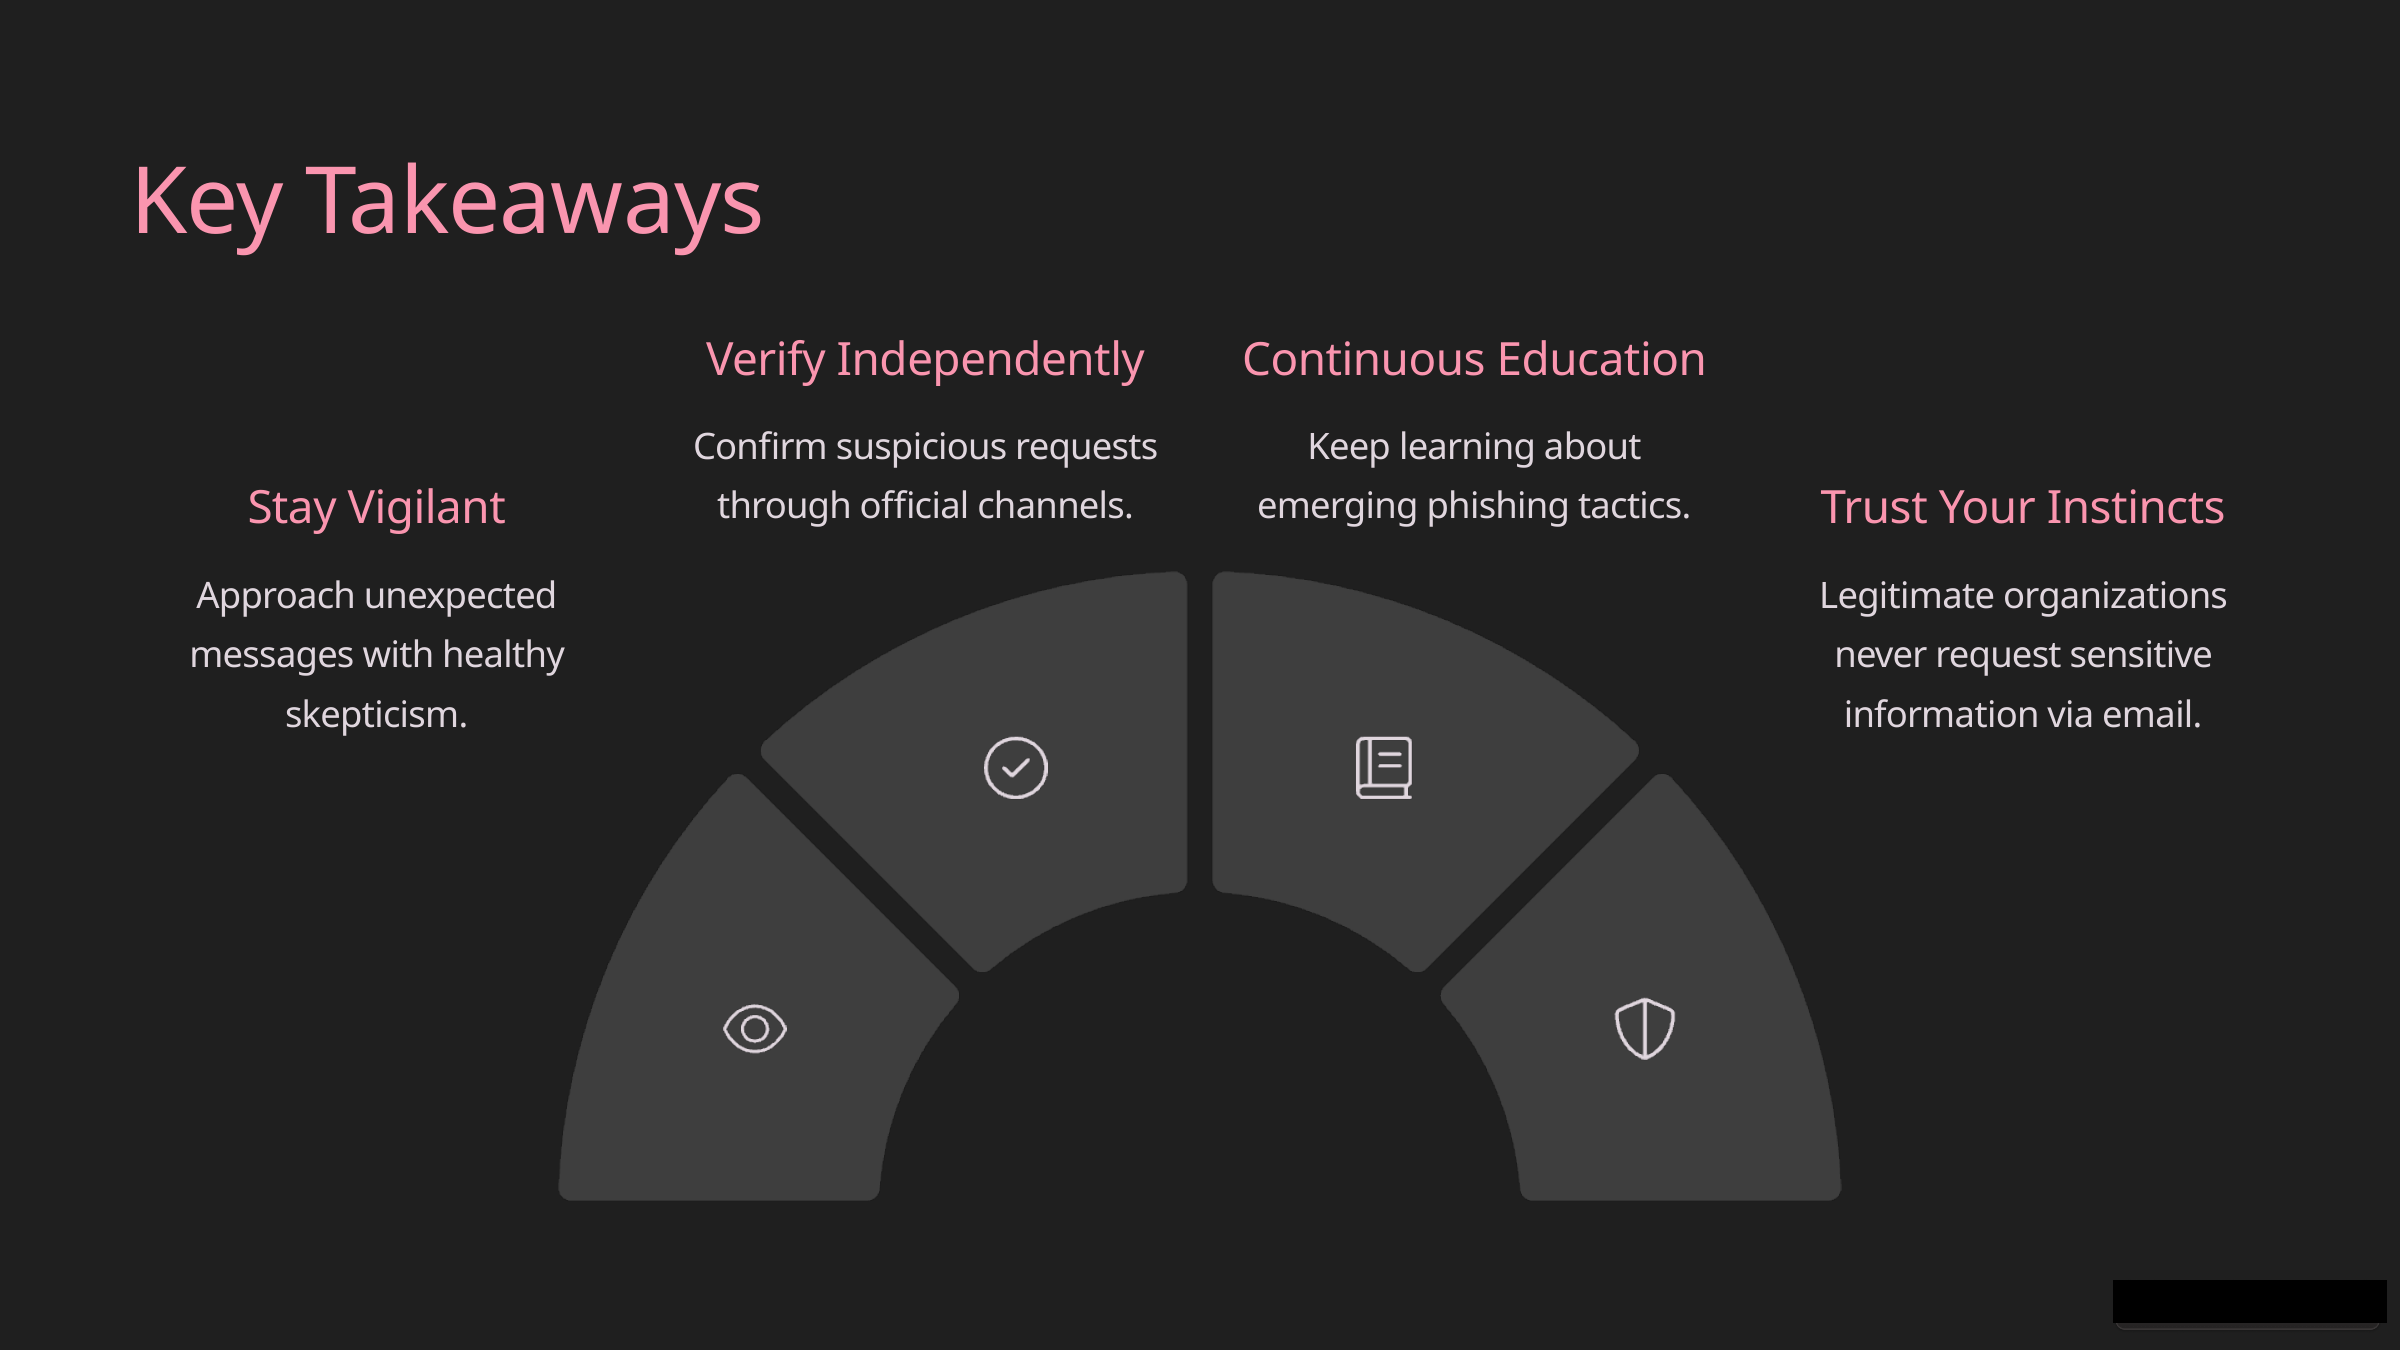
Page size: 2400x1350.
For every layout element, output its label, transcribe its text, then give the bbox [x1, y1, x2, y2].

picture [558, 571, 1842, 1350]
text_box Confirm suspicious requests through official channels. [679, 407, 1173, 527]
text_box [2113, 1280, 2387, 1323]
text_box Trust Your Instincts [1790, 475, 2256, 534]
text_box Verify Independently [692, 327, 1159, 386]
text_box Continuous Education [1241, 327, 1707, 386]
text_box Stay Vigilant [144, 475, 610, 534]
text_box Keep learning about emerging phishing tactics. [1227, 407, 1721, 527]
picture [2106, 1271, 2389, 1339]
text_box Legitimate organizations never request sensitive information via email. [1776, 556, 2270, 735]
text_box Approach unexpected messages with healthy skepticism. [130, 556, 624, 735]
text_box Key Takeaways [130, 136, 1061, 253]
